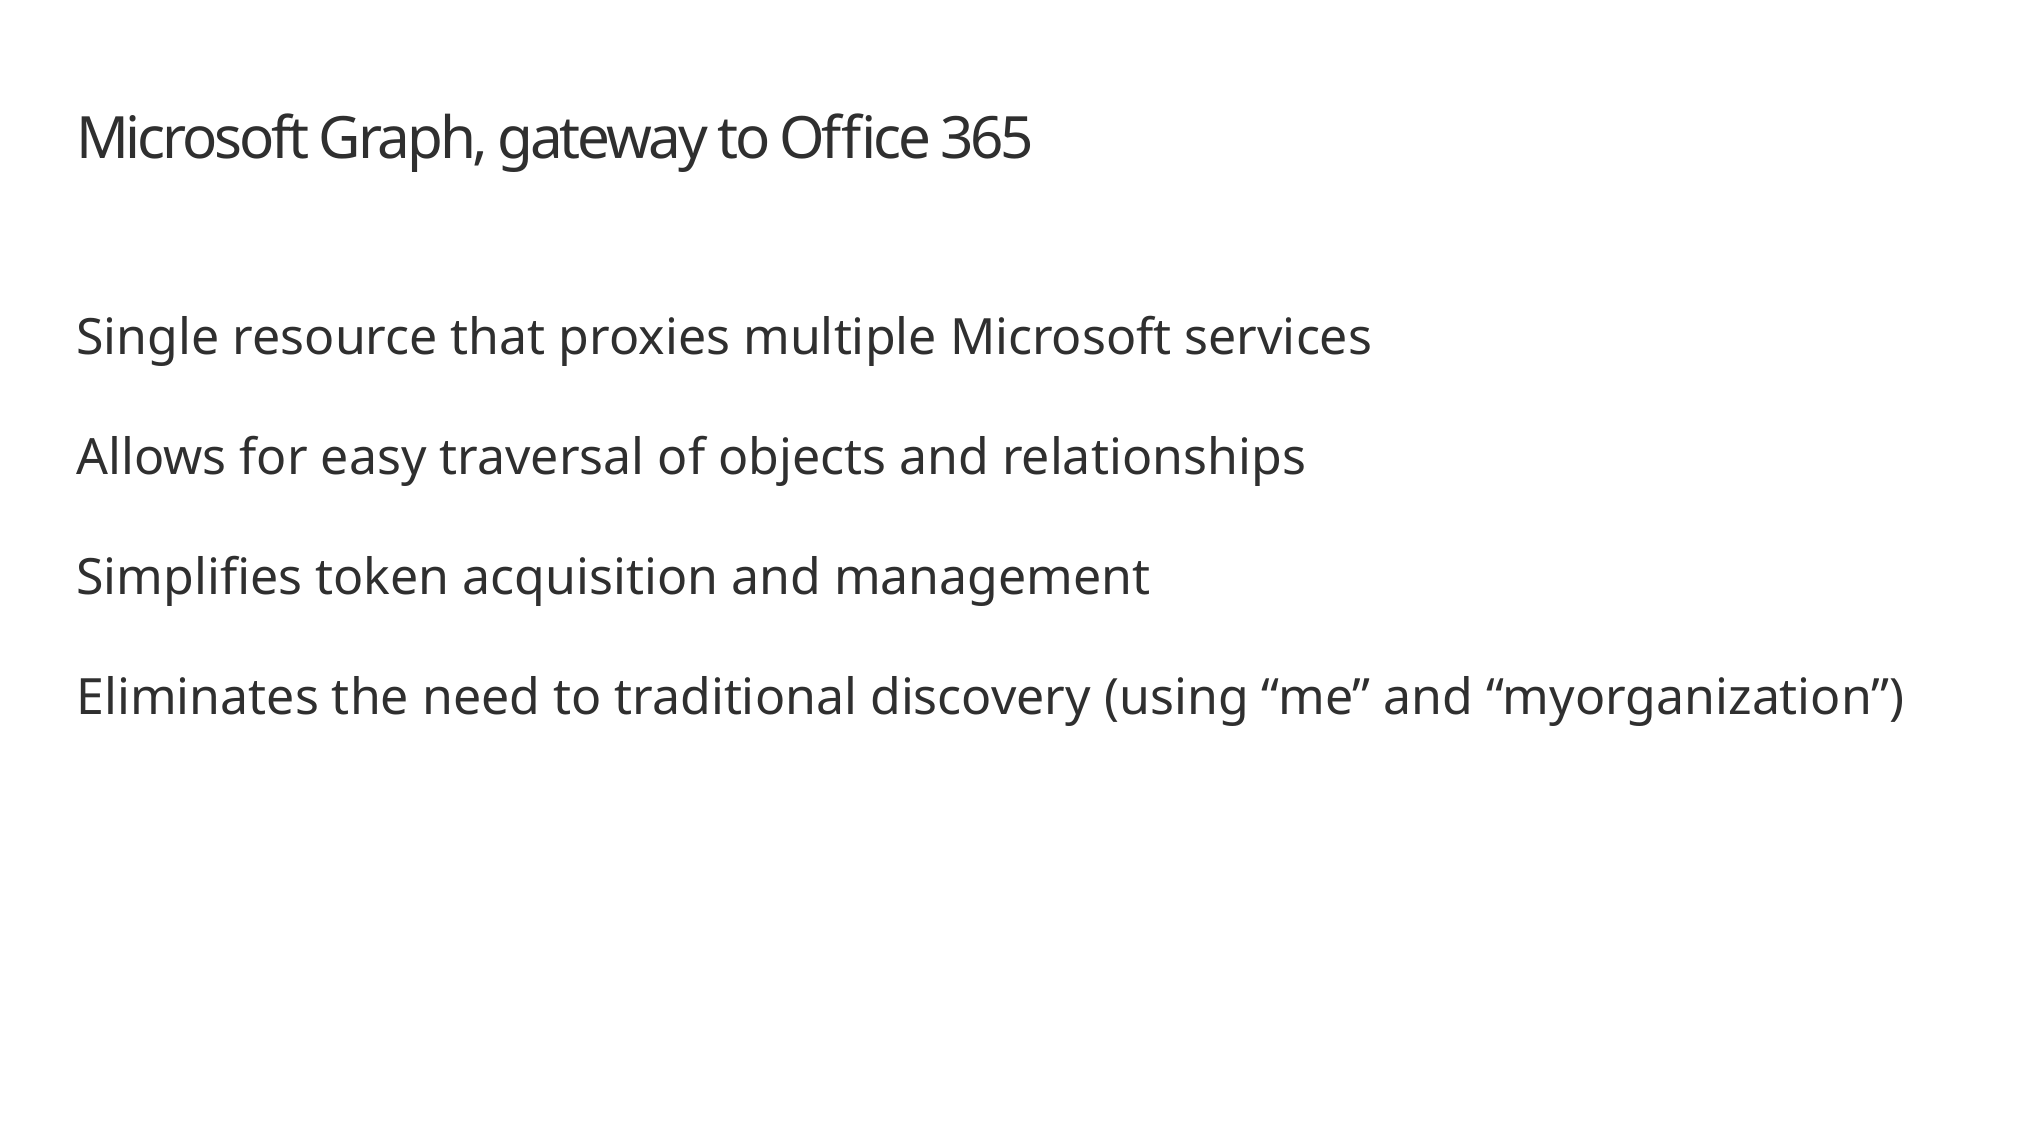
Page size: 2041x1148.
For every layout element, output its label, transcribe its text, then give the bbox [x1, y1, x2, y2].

list Single resource that proxies multiple Microsoft services Allows for easy traversal of objects and relationships Simplifies token acquisition and management Eliminates the need to traditional discovery (using “me” and “myorganization”) [76, 314, 1969, 750]
title Microsoft Graph, gateway to Office 365 [76, 103, 1969, 172]
